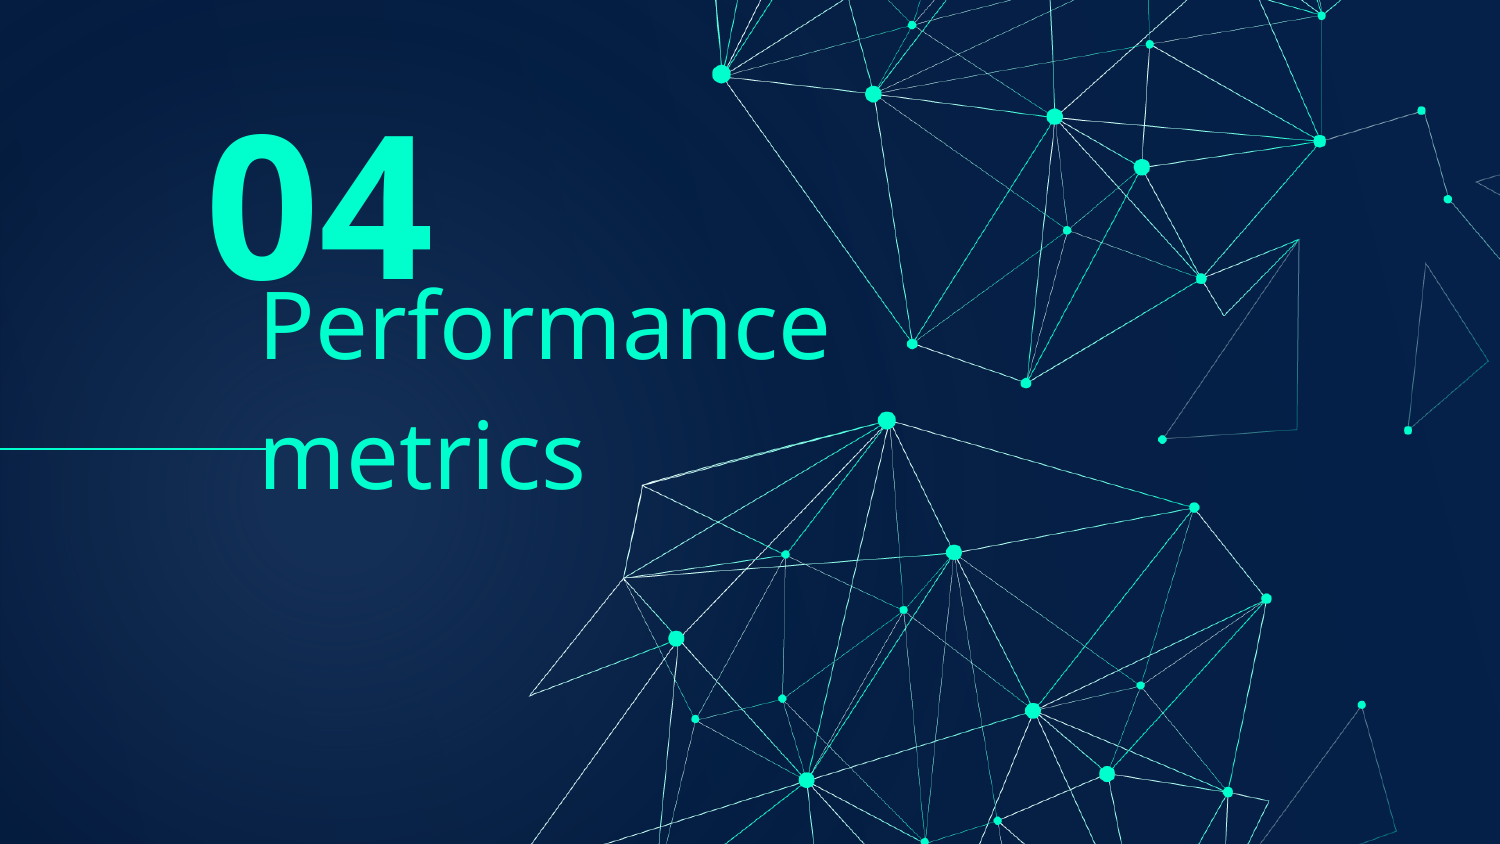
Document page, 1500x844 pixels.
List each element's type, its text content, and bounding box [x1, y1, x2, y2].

picture [0, 0, 1500, 844]
title Performance metrics [168, 220, 1120, 537]
title 04 [190, 137, 680, 262]
